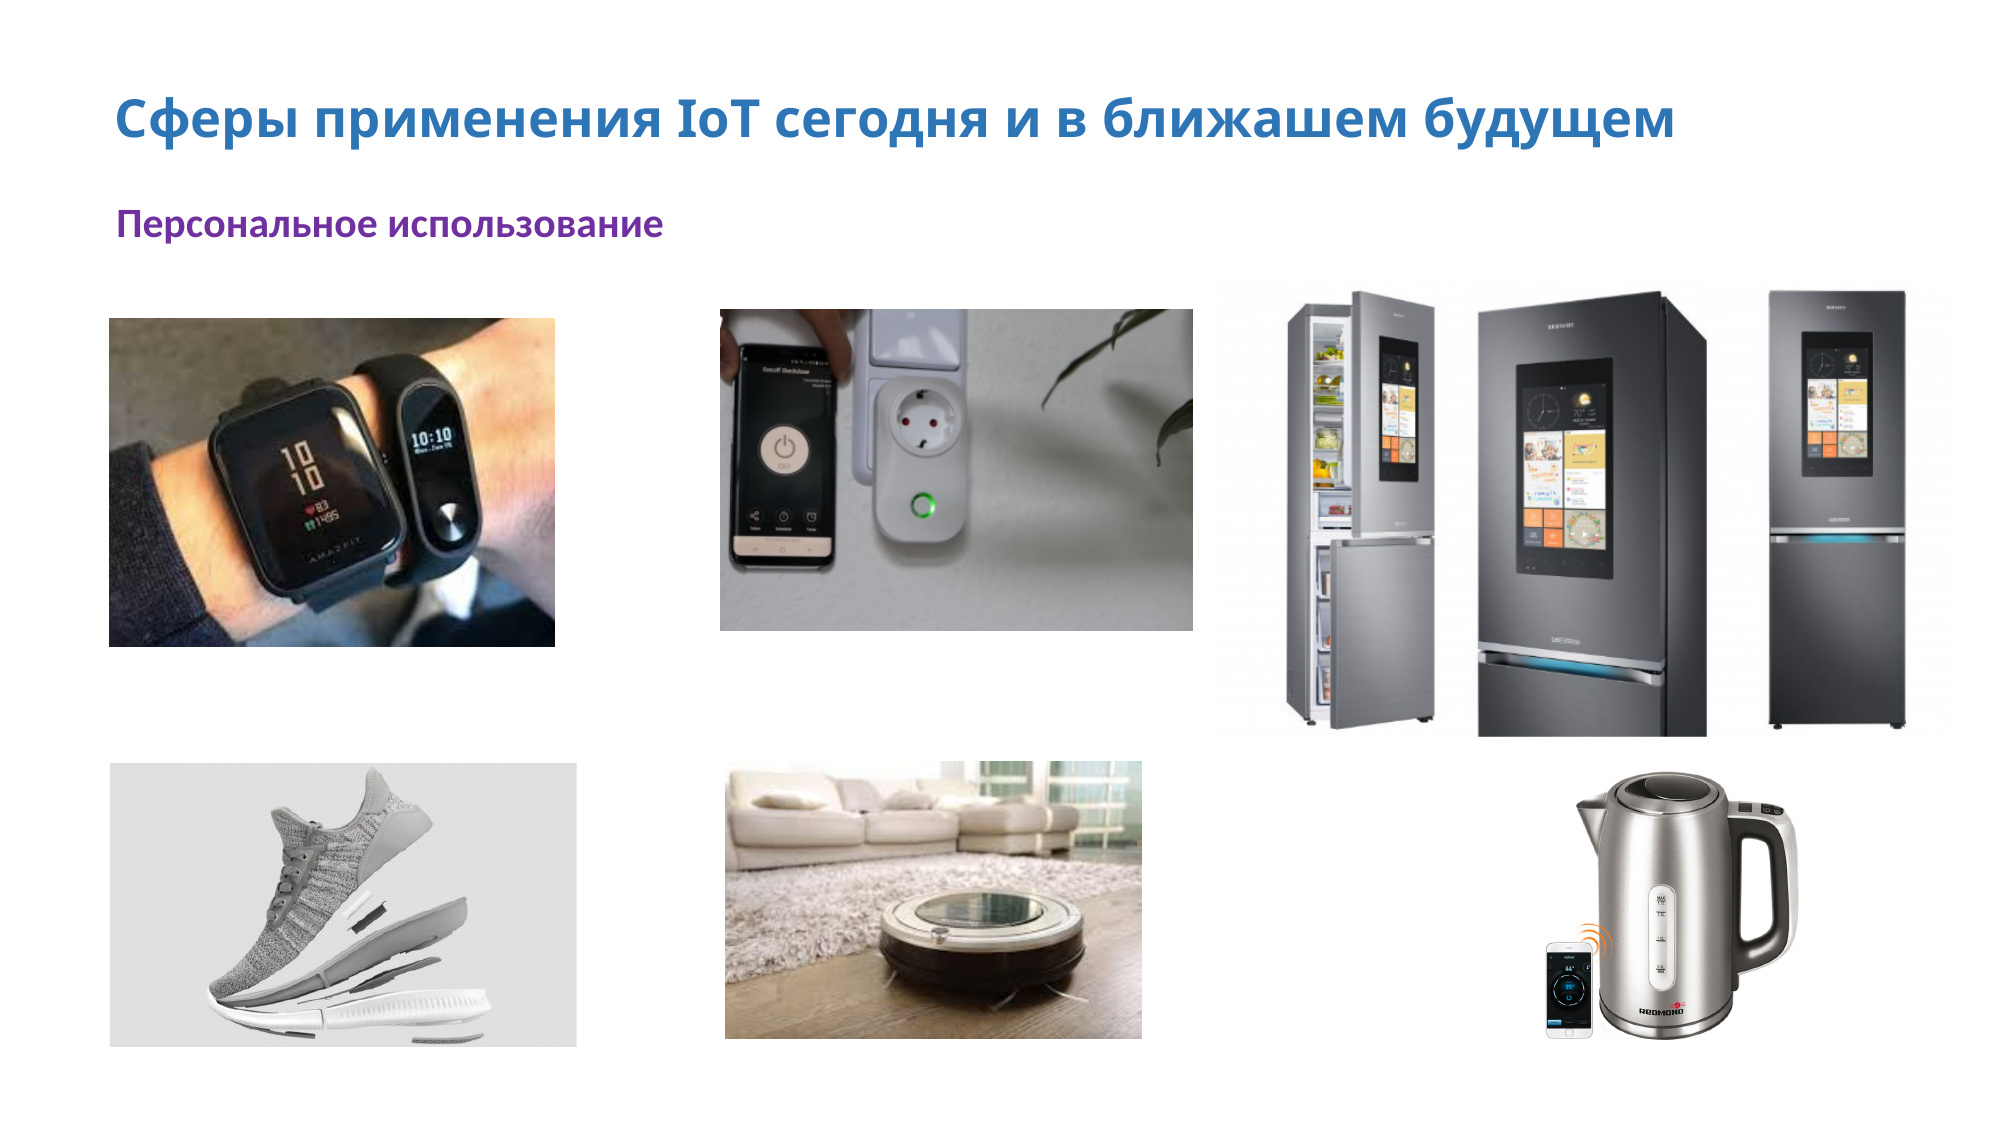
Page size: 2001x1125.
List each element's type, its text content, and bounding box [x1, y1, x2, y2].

text_box Персональное использование [101, 188, 680, 254]
picture [109, 318, 555, 647]
picture [725, 761, 1142, 1039]
text_box Сферы применения IoT сегодня и в ближашем будущем [99, 61, 1825, 179]
picture [1215, 282, 1955, 1072]
picture [109, 761, 577, 1047]
picture [720, 309, 1193, 631]
